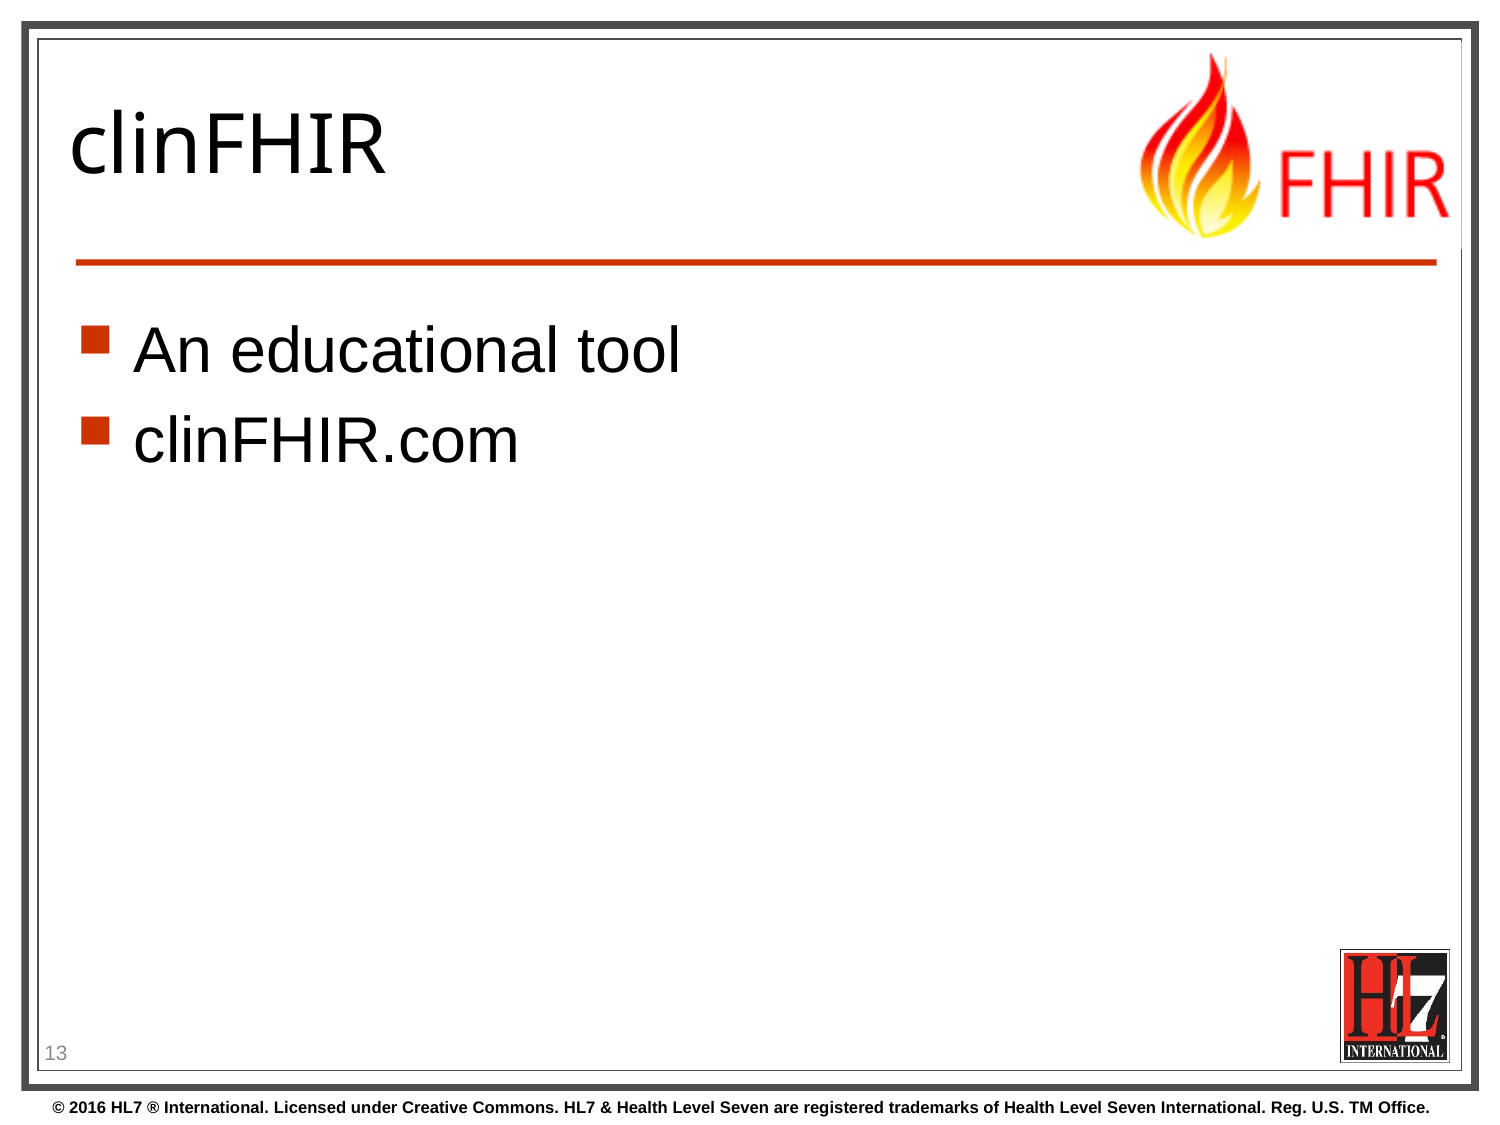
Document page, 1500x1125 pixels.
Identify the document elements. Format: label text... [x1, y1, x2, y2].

list An educational tool clinFHIR.com [62, 299, 1438, 1035]
picture [1128, 42, 1462, 249]
picture [1340, 949, 1450, 1063]
slide_number 13 [29, 1034, 148, 1071]
title clinFHIR [53, 54, 1128, 244]
